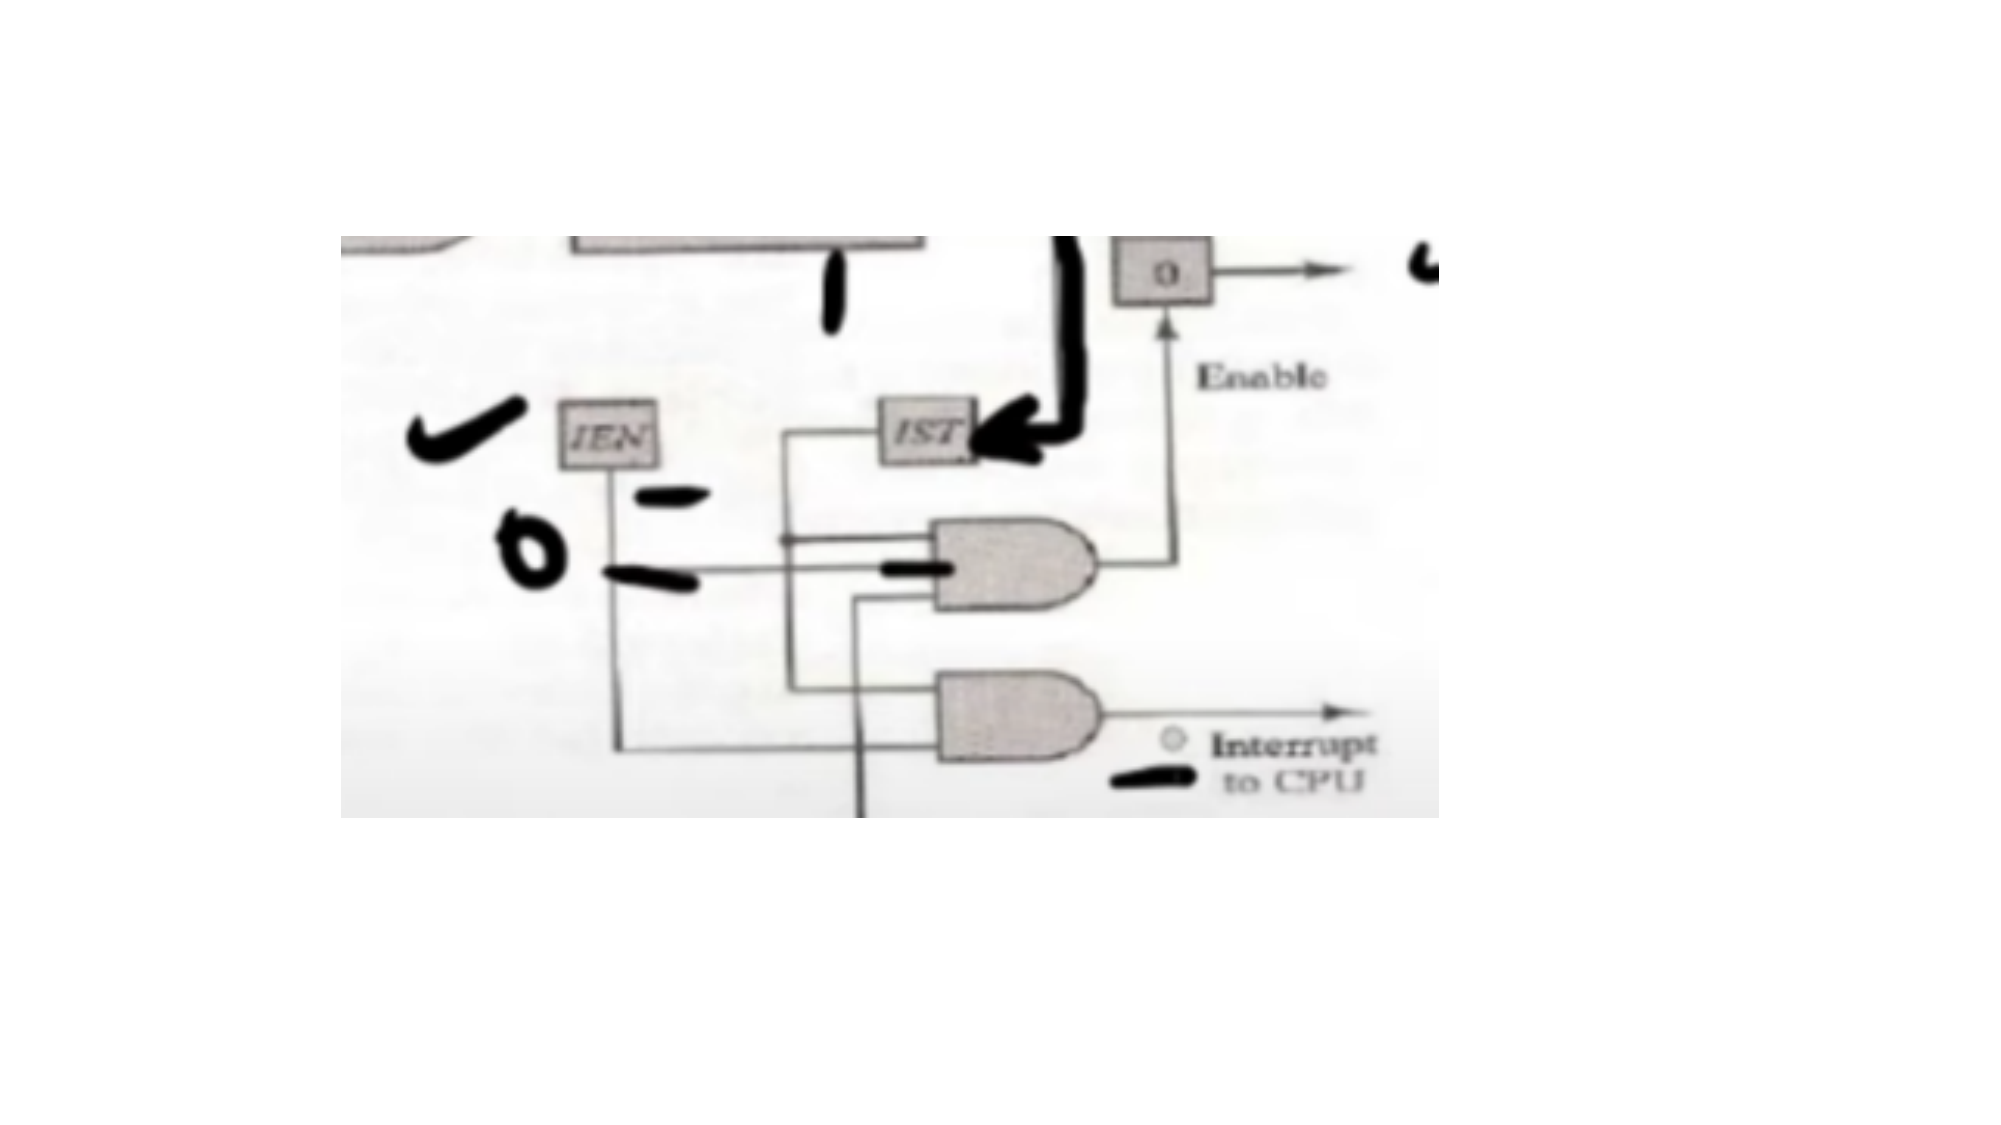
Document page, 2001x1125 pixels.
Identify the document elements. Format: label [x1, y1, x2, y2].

picture [341, 236, 1439, 818]
